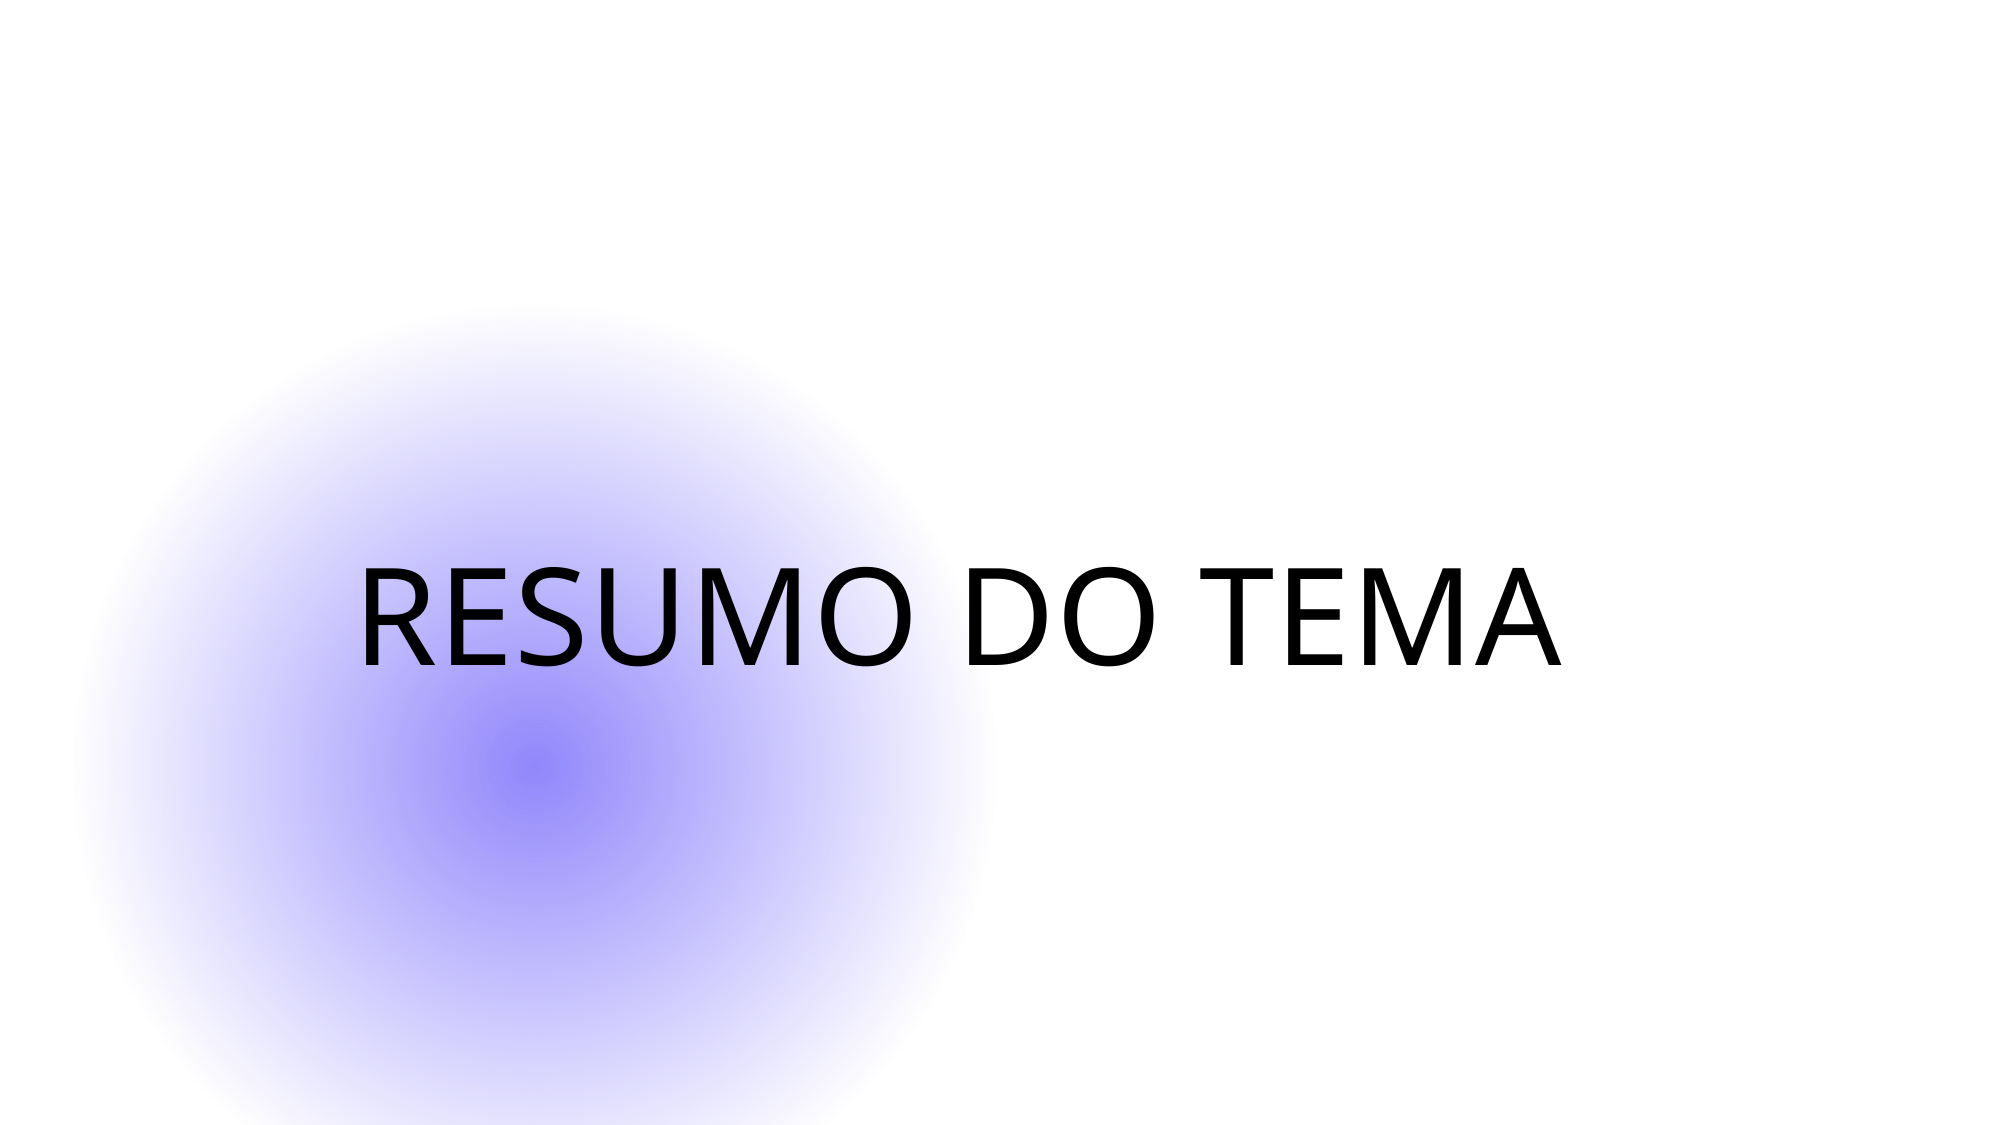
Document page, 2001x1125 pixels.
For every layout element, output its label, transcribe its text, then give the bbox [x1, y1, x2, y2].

picture [69, 301, 1000, 1125]
title Resumo do TEMA [338, 102, 1839, 699]
